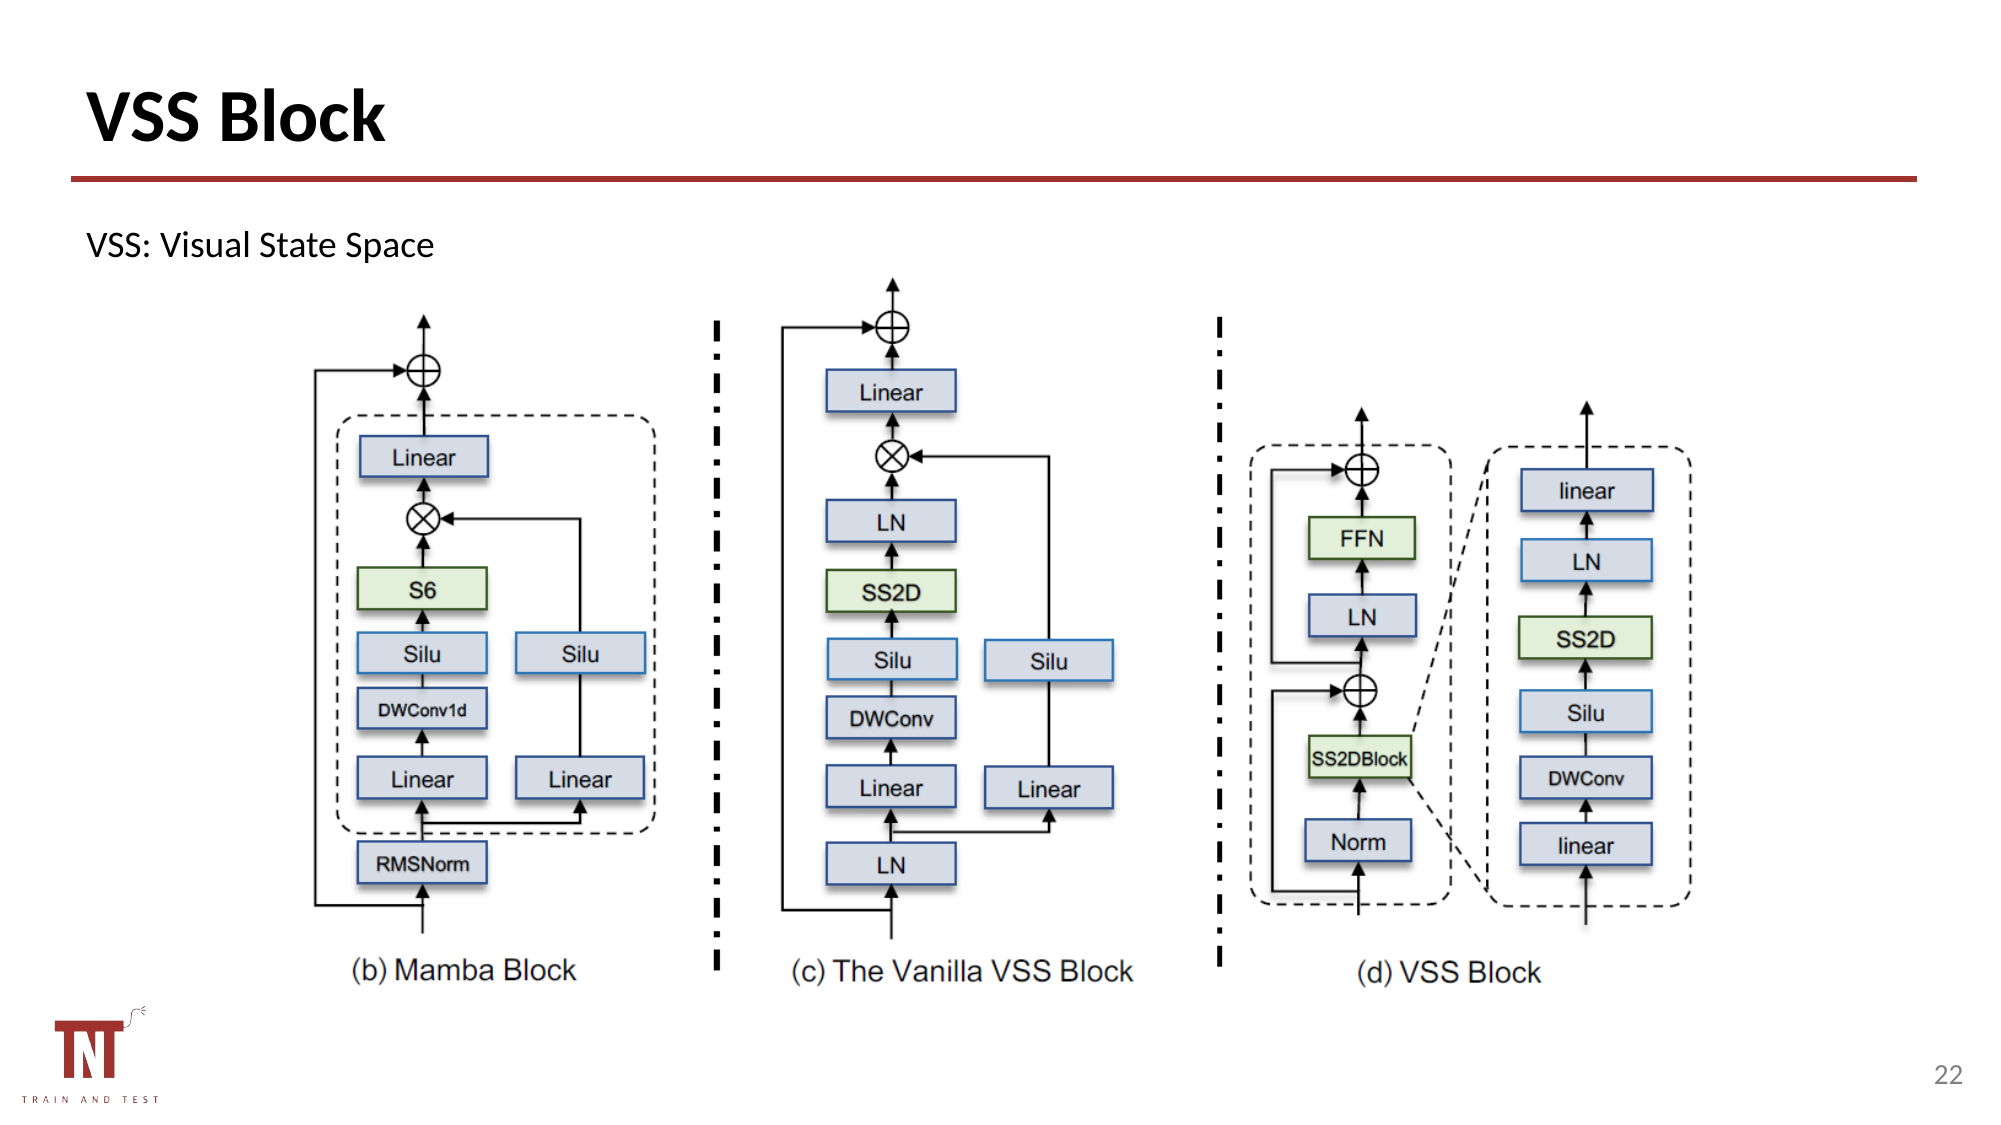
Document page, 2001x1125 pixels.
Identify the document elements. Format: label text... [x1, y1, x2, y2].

slide_number 21 [1528, 1042, 1979, 1103]
picture [272, 274, 1728, 1043]
text_box VSS: Visual State Space [71, 212, 1072, 273]
picture [21, 1003, 160, 1110]
title VSS Block [71, 59, 1917, 175]
